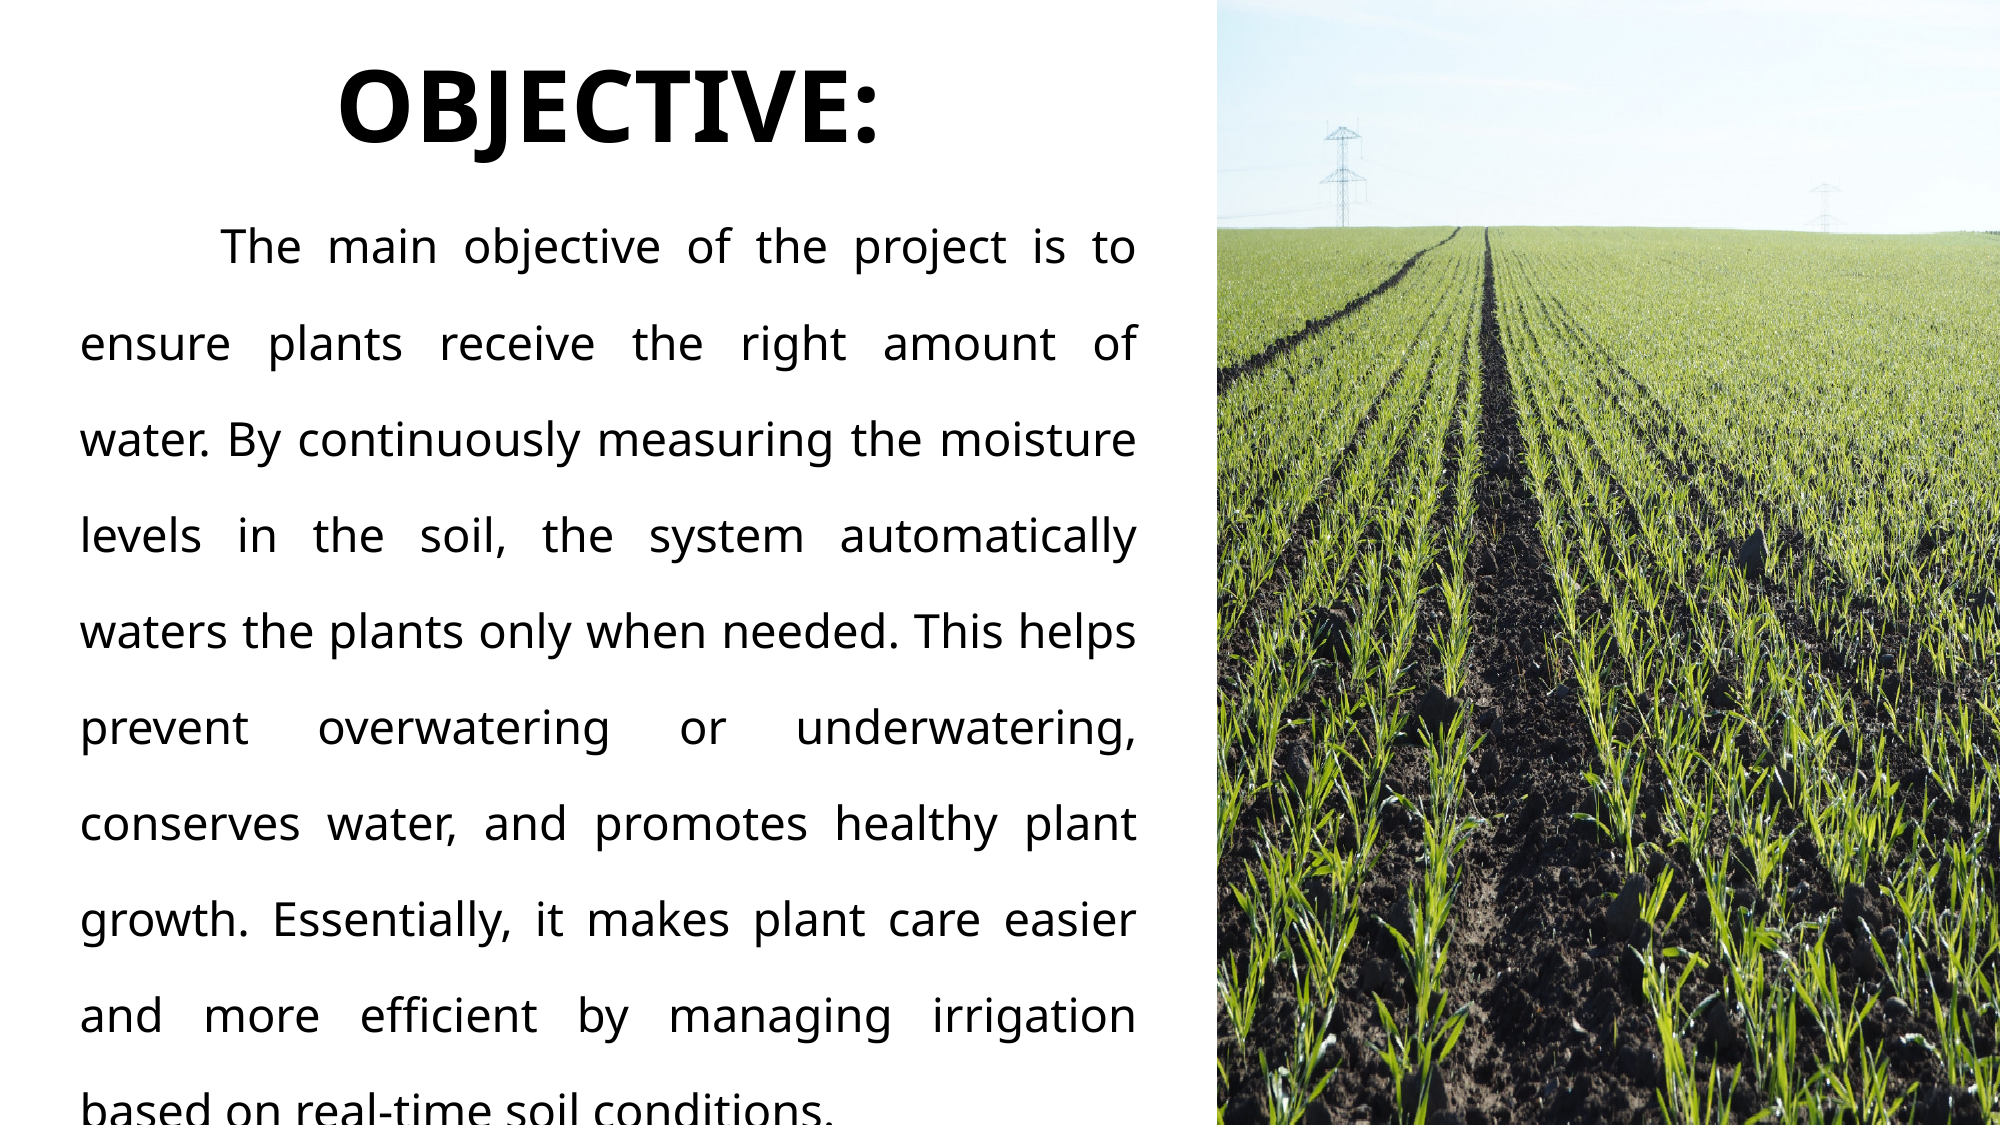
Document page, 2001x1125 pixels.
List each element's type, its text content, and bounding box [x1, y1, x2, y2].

list The main objective of the project is to ensure plants receive the right amount of water. By continuously measuring the moisture levels in the soil, the system automatically waters the plants only when needed. This helps prevent overwatering or underwatering, conserves water, and promotes healthy plant growth. Essentially, it makes plant care easier and more efficient by managing irrigation based on real-time soil conditions. [64, 174, 1154, 1125]
picture [1217, 0, 2000, 1125]
title OBJECTIVE: [64, 24, 1154, 174]
